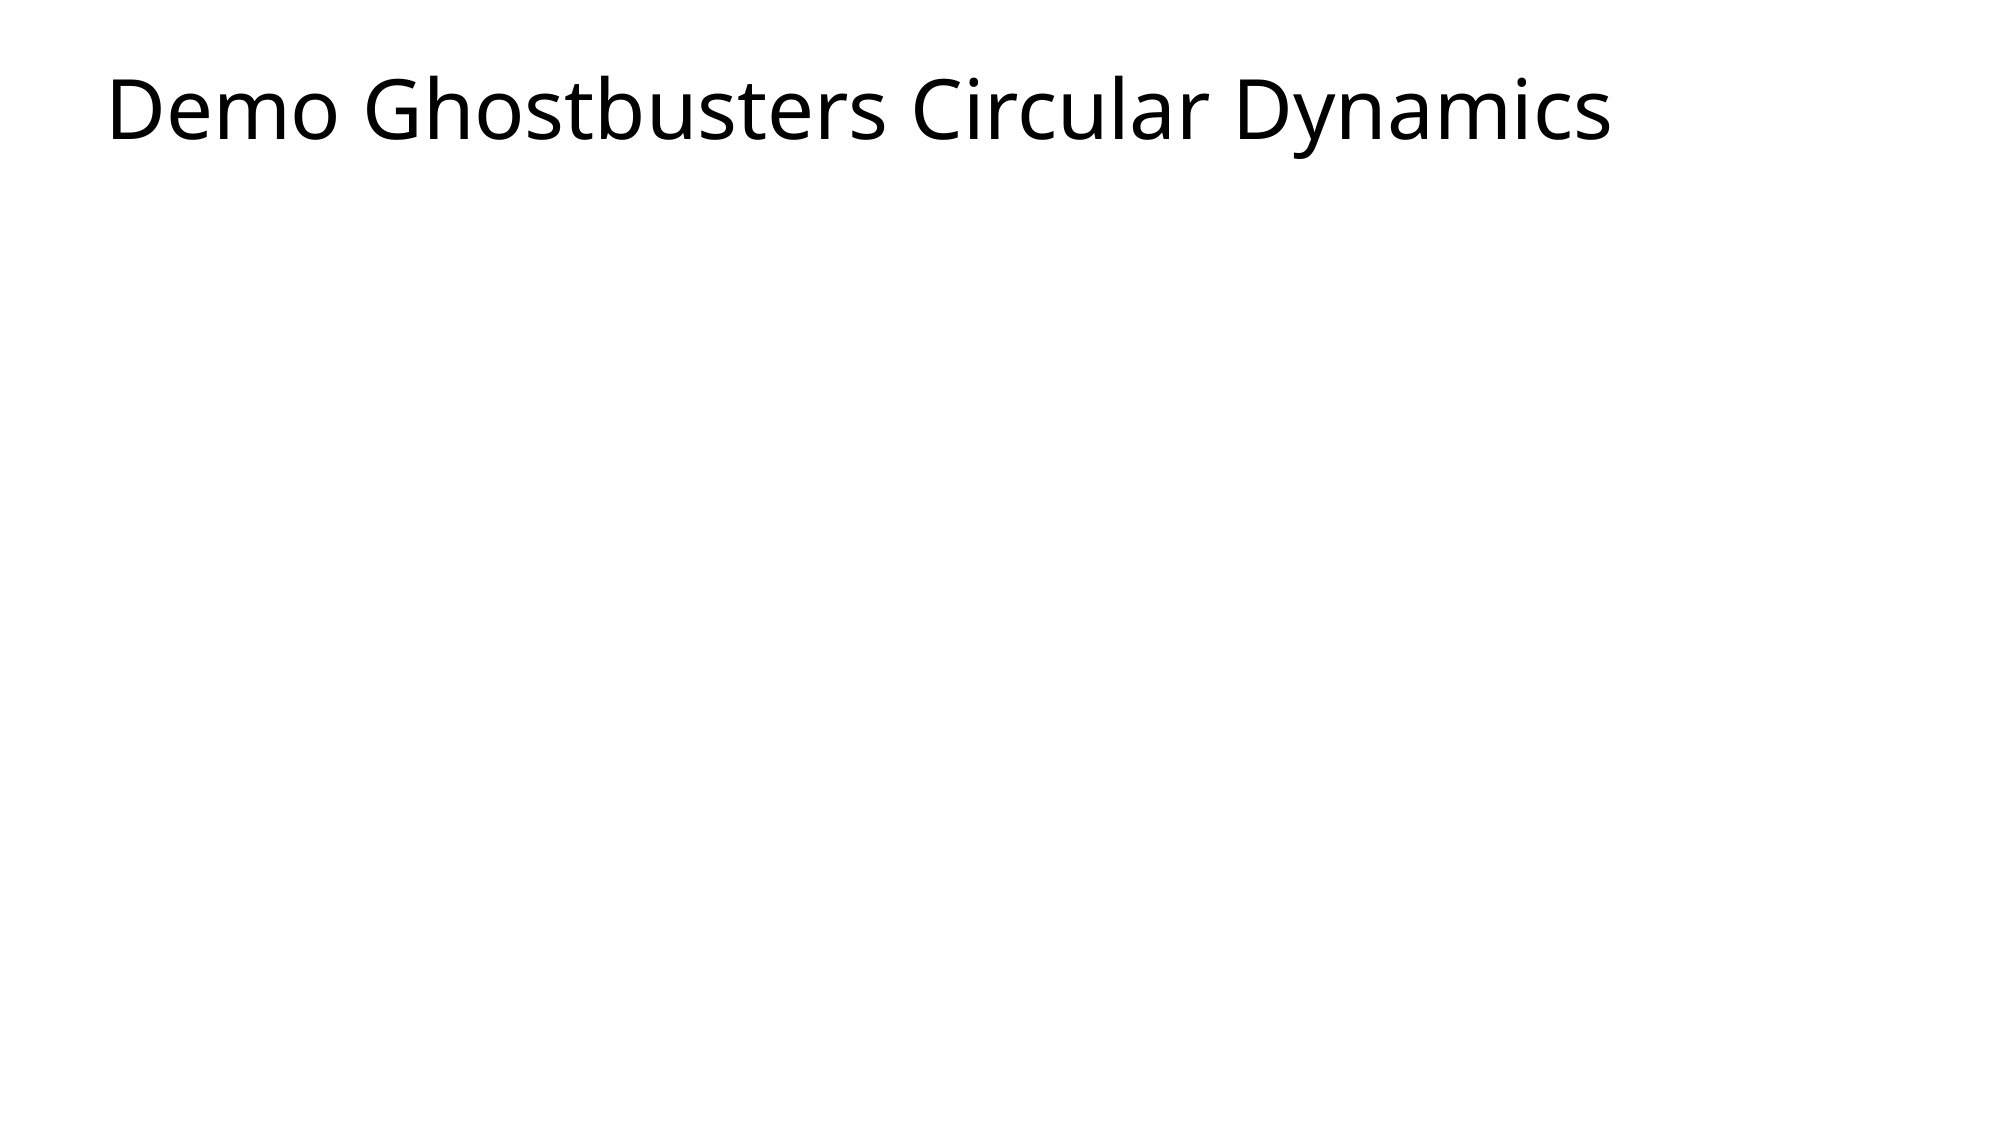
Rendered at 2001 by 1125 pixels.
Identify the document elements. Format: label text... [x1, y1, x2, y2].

title Demo Ghostbusters Circular Dynamics [90, 60, 1816, 164]
